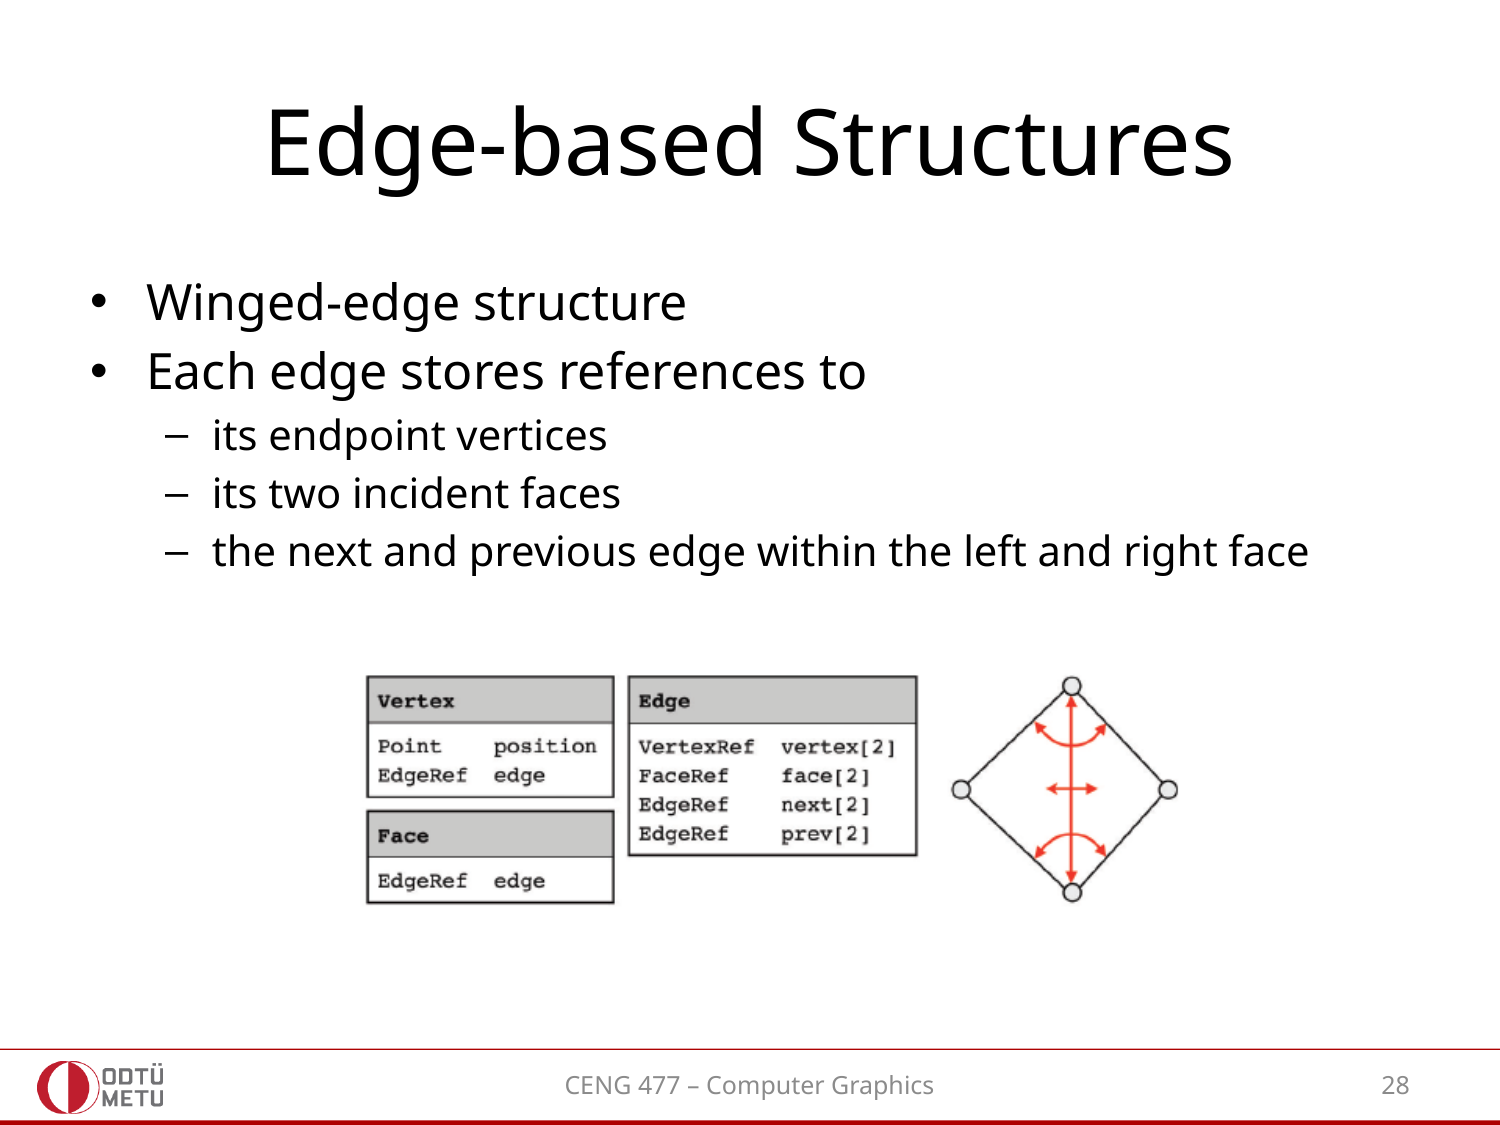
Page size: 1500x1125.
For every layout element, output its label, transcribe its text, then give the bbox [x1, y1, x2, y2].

slide_number 28 [1074, 1056, 1425, 1117]
footer CENG 477 – Computer Graphics [512, 1056, 988, 1117]
picture [37, 1061, 163, 1114]
list Winged-edge structure Each edge stores references to its endpoint vertices its two incident faces the next and previous edge within the left and right face [75, 262, 1488, 1038]
title Edge-based Structures [75, 45, 1425, 233]
picture [324, 649, 1201, 935]
